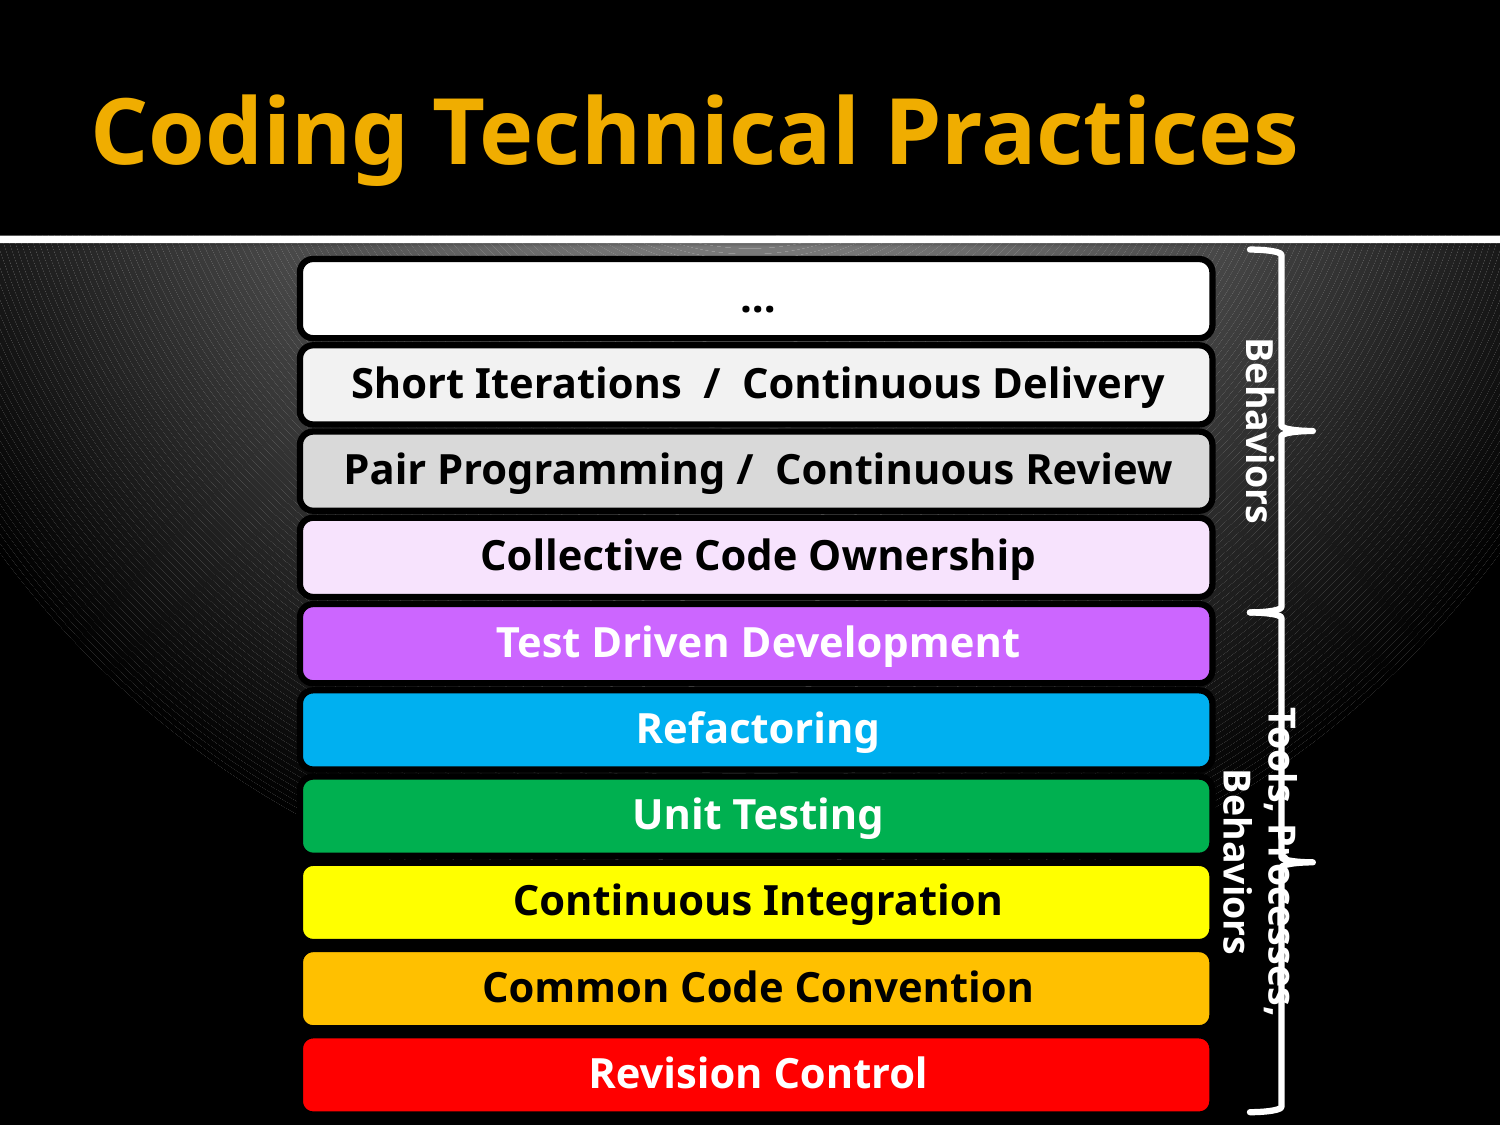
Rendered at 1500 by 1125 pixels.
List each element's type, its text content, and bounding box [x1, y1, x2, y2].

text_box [299, 255, 1213, 1119]
text_box Tools, Processes, Behaviors [1249, 611, 1314, 1113]
text_box Behaviors [1249, 249, 1314, 612]
title Coding Technical Practices [75, 25, 1425, 231]
